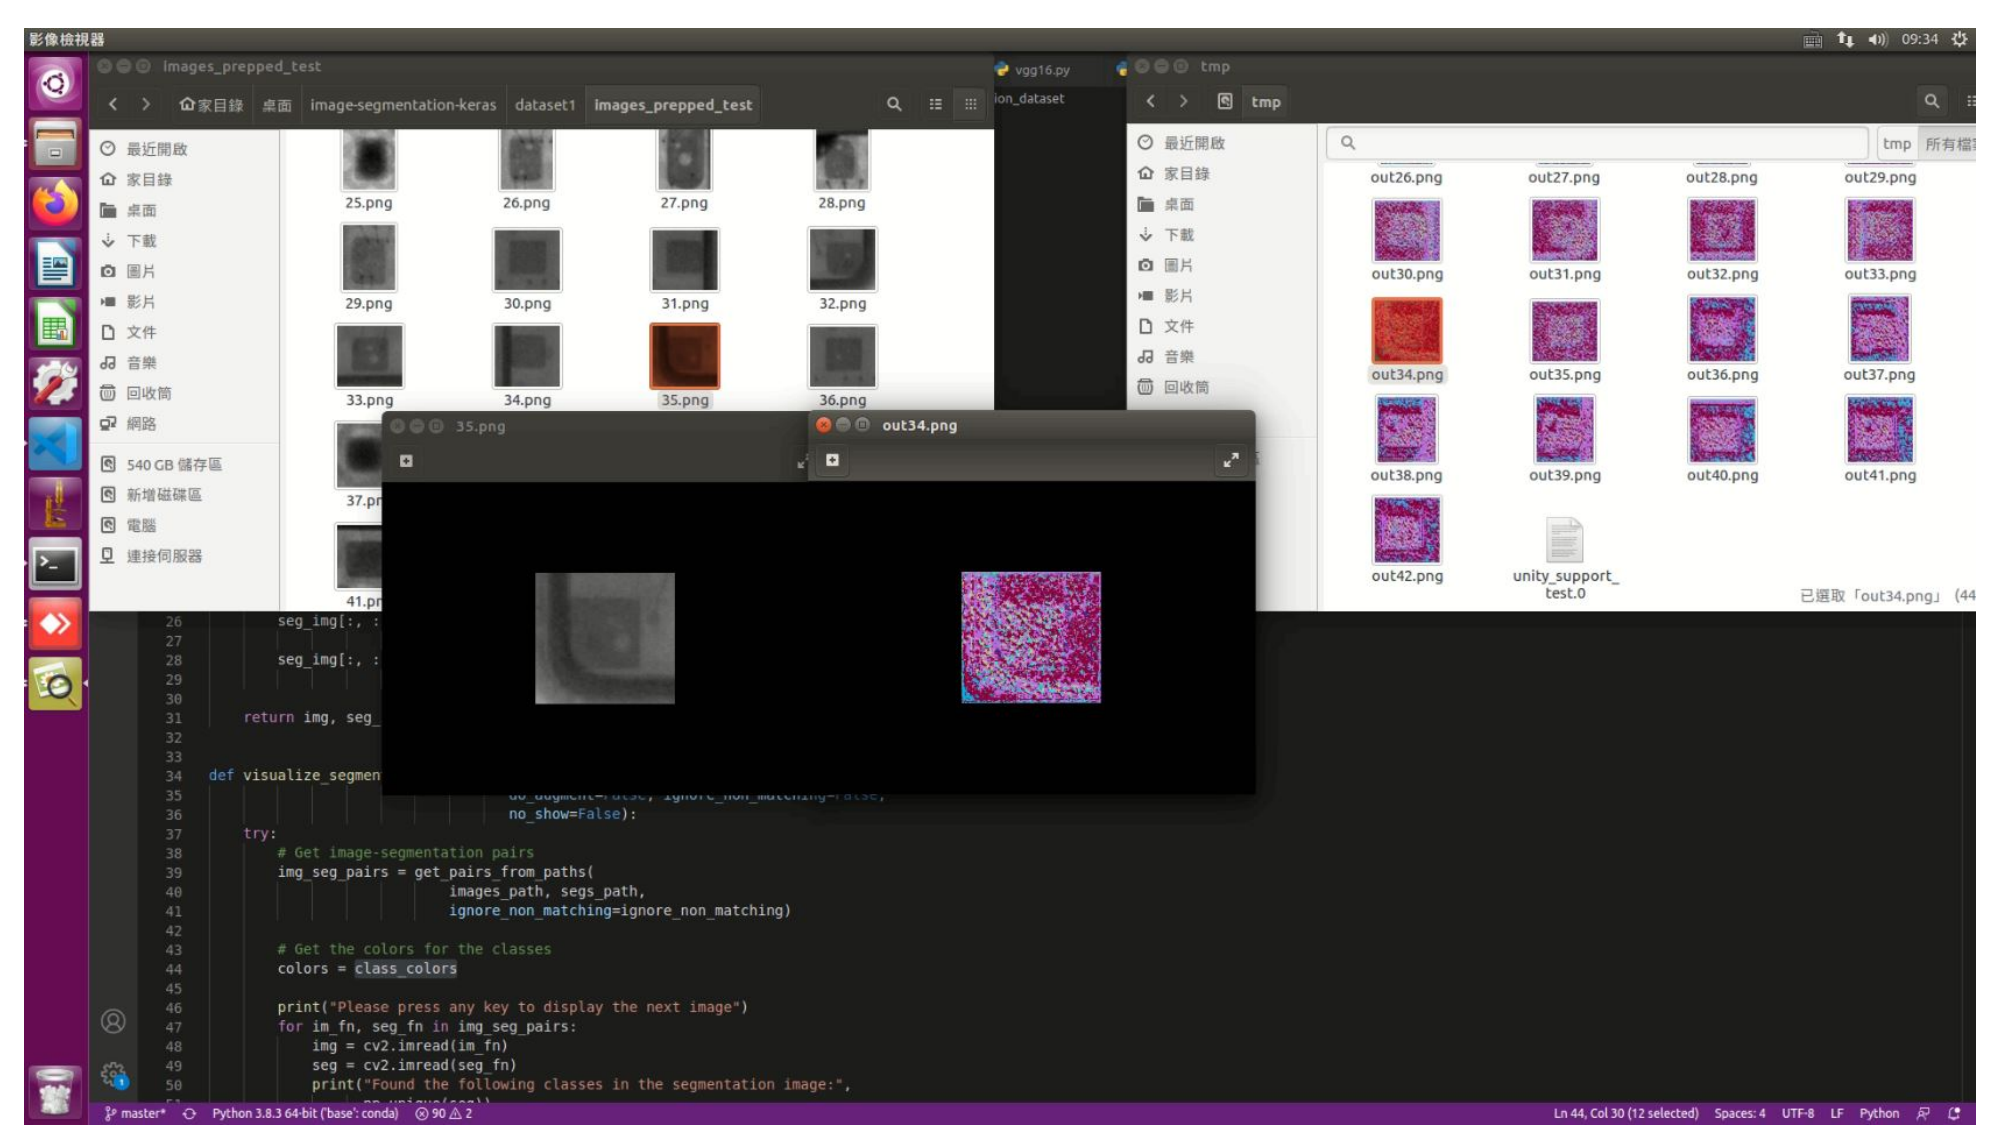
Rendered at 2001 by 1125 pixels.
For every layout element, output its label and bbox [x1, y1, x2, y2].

list [24, 28, 1976, 1125]
